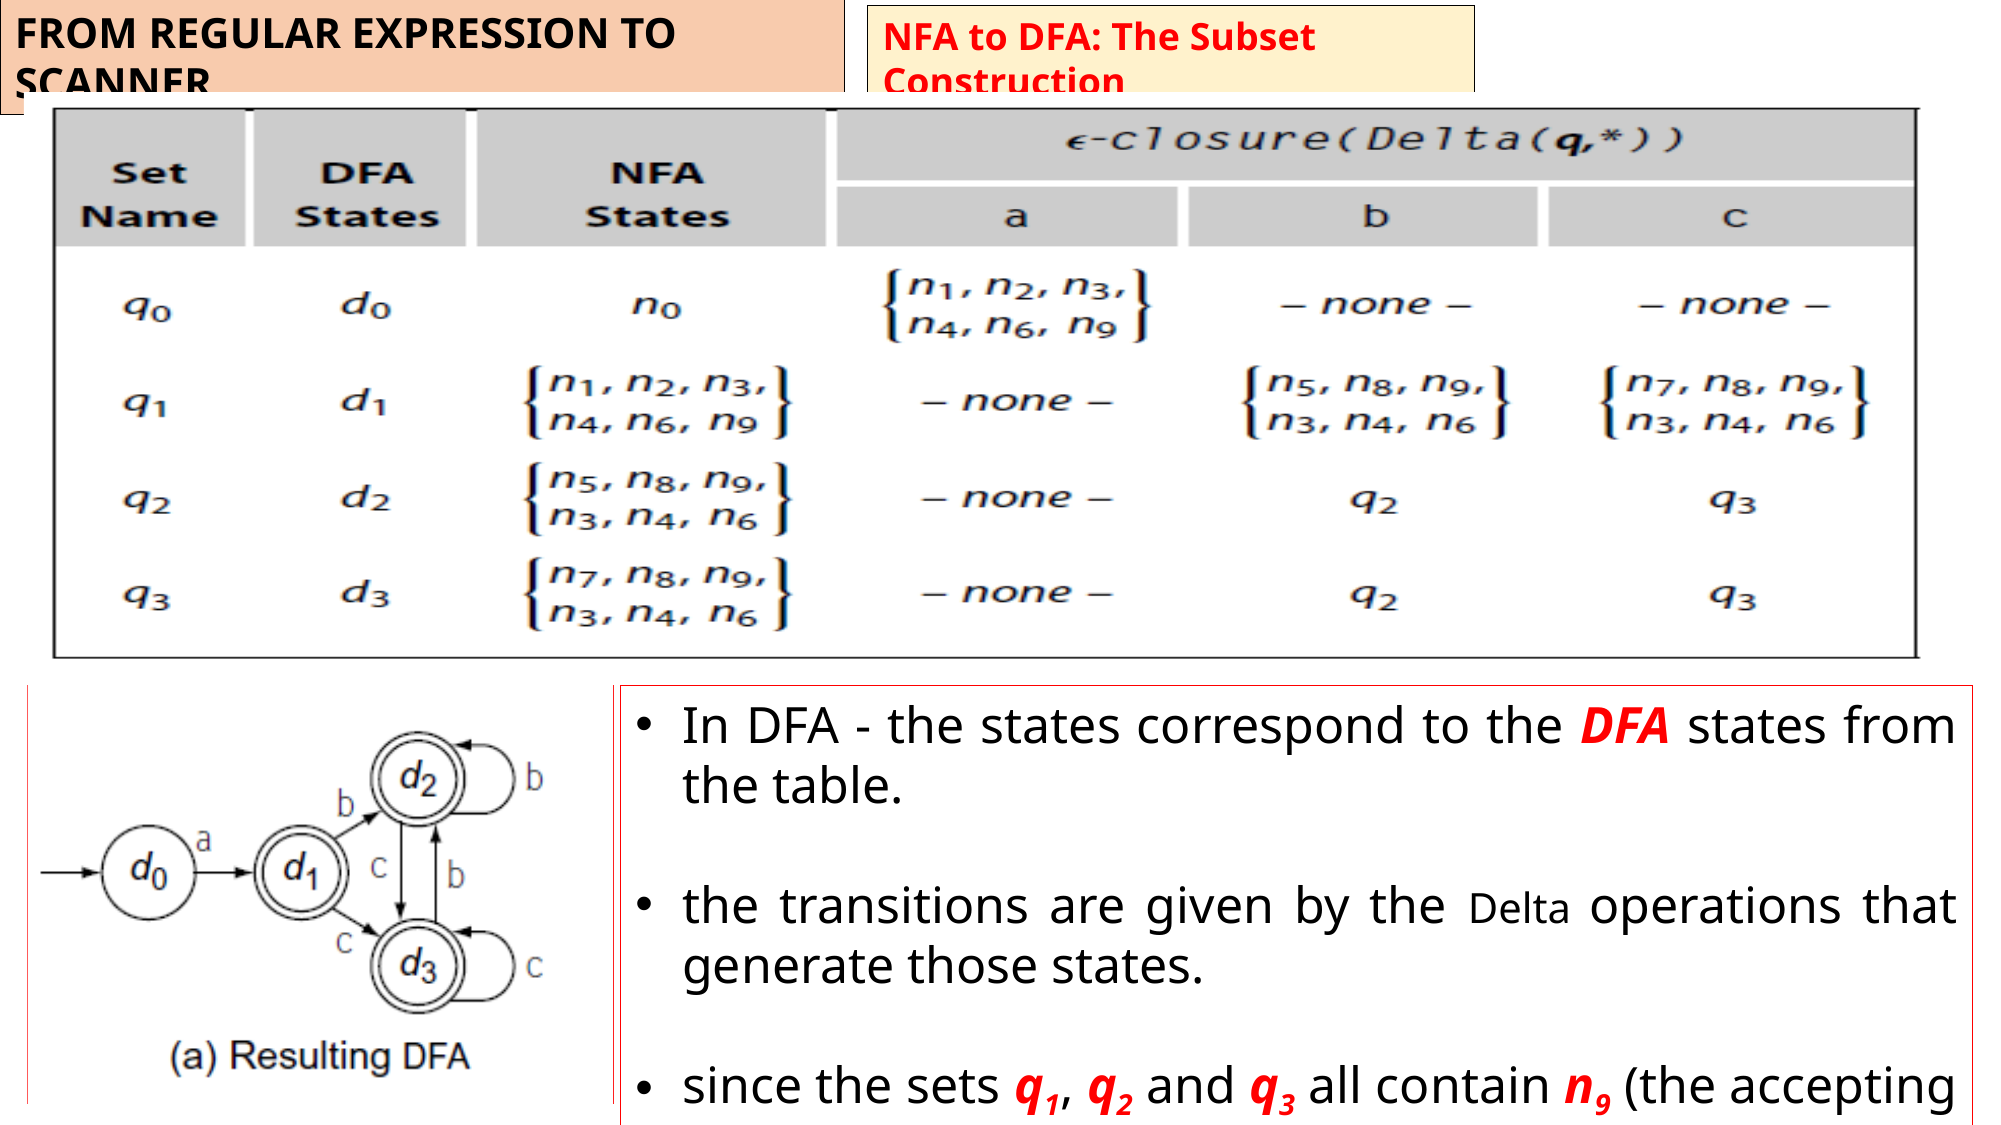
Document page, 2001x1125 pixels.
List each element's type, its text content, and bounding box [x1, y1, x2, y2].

text_box In DFA - the states correspond to the DFA states from the table. the transitions are given by the Delta operations that generate those states. since the sets q1, q2 and q3 all contain n9 (the accepting state of the NFA), all three become accepting states in the DFA. [620, 685, 1973, 1125]
text_box NFA to DFA: The Subset Construction [867, 5, 1475, 92]
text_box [27, 685, 614, 1104]
text_box FROM REGULAR EXPRESSION TO SCANNER [0, 0, 845, 115]
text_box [23, 92, 1932, 675]
